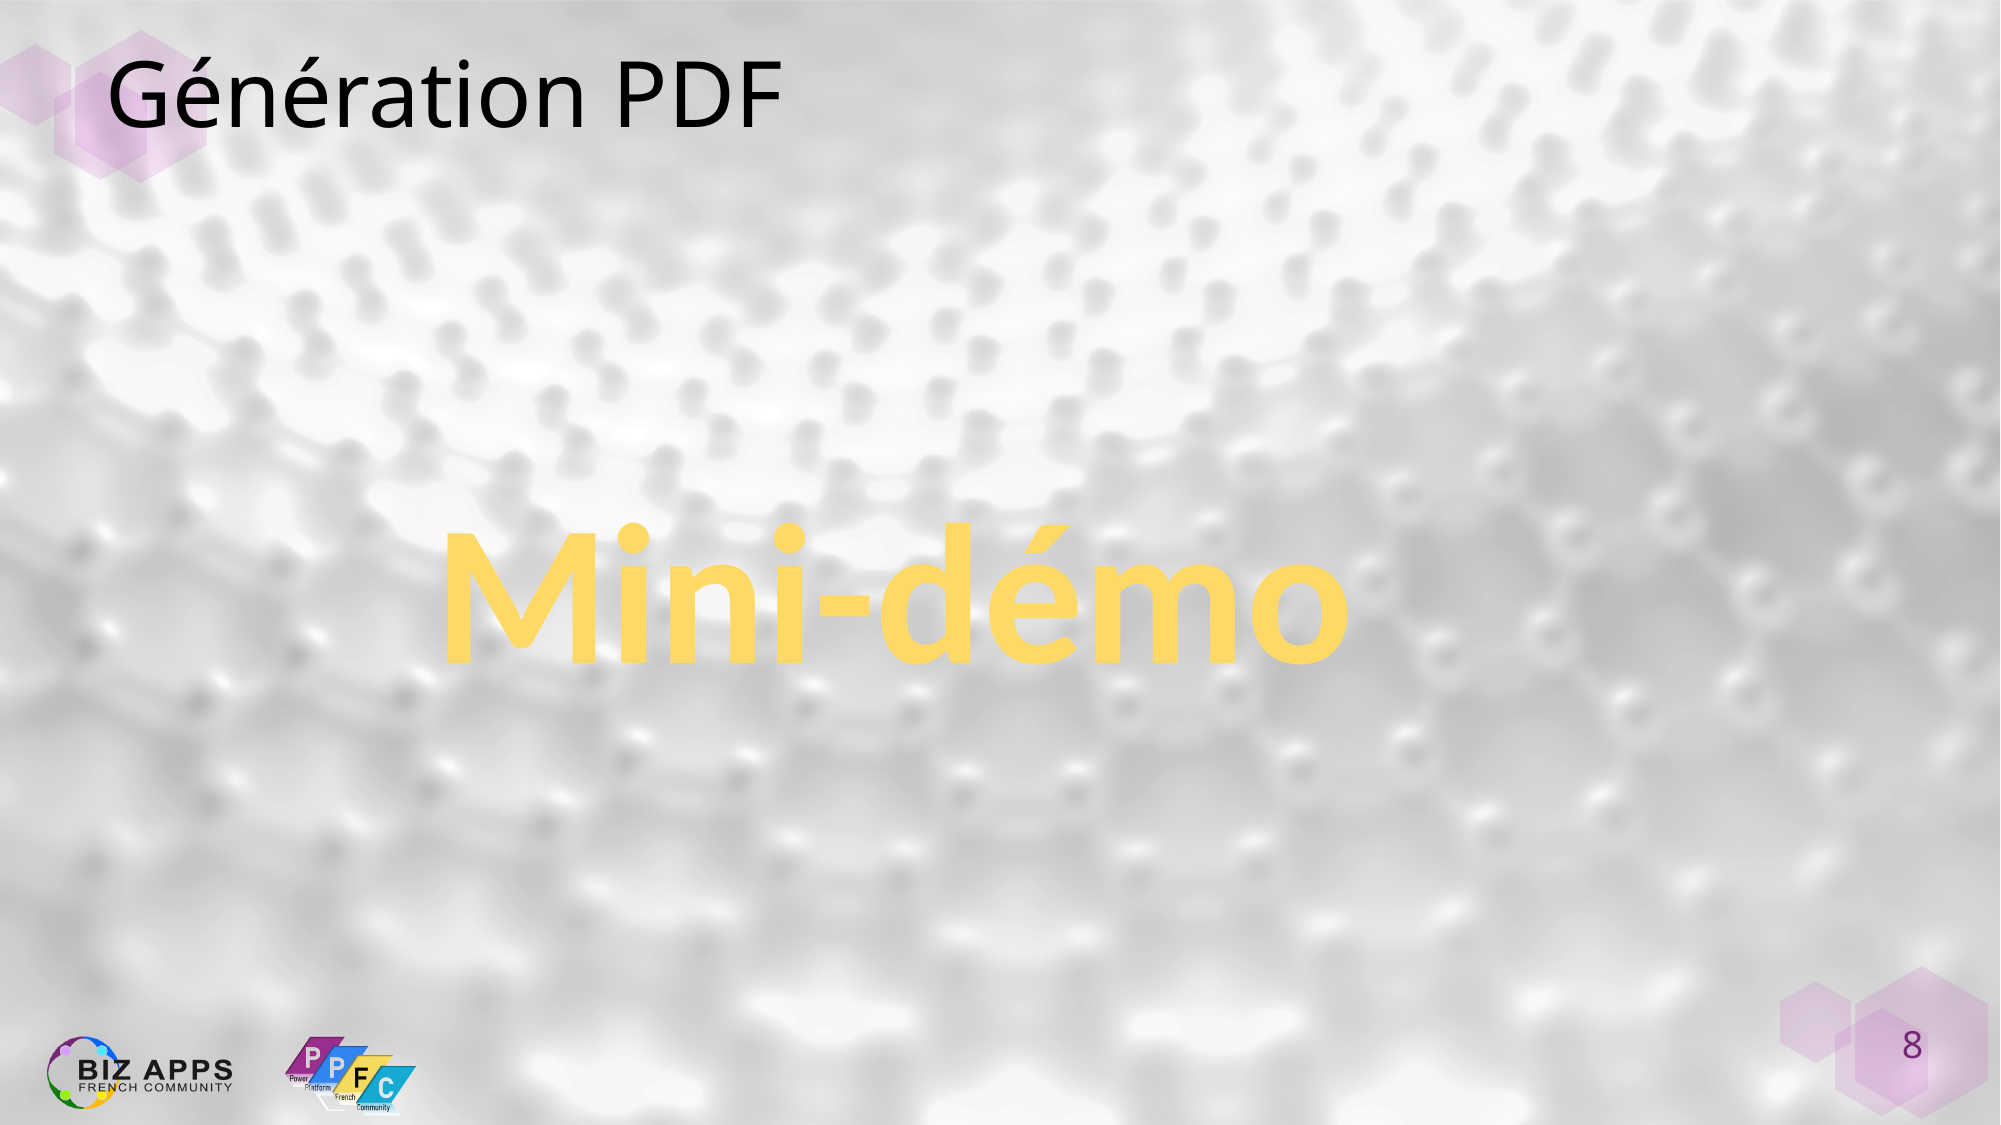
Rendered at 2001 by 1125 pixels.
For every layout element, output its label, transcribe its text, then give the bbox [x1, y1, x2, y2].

picture [0, 0, 2001, 1125]
slide_number 8 [1837, 1015, 1988, 1077]
title Génération PDF [90, 17, 1850, 180]
text_box Mini-démo [358, 456, 1432, 712]
